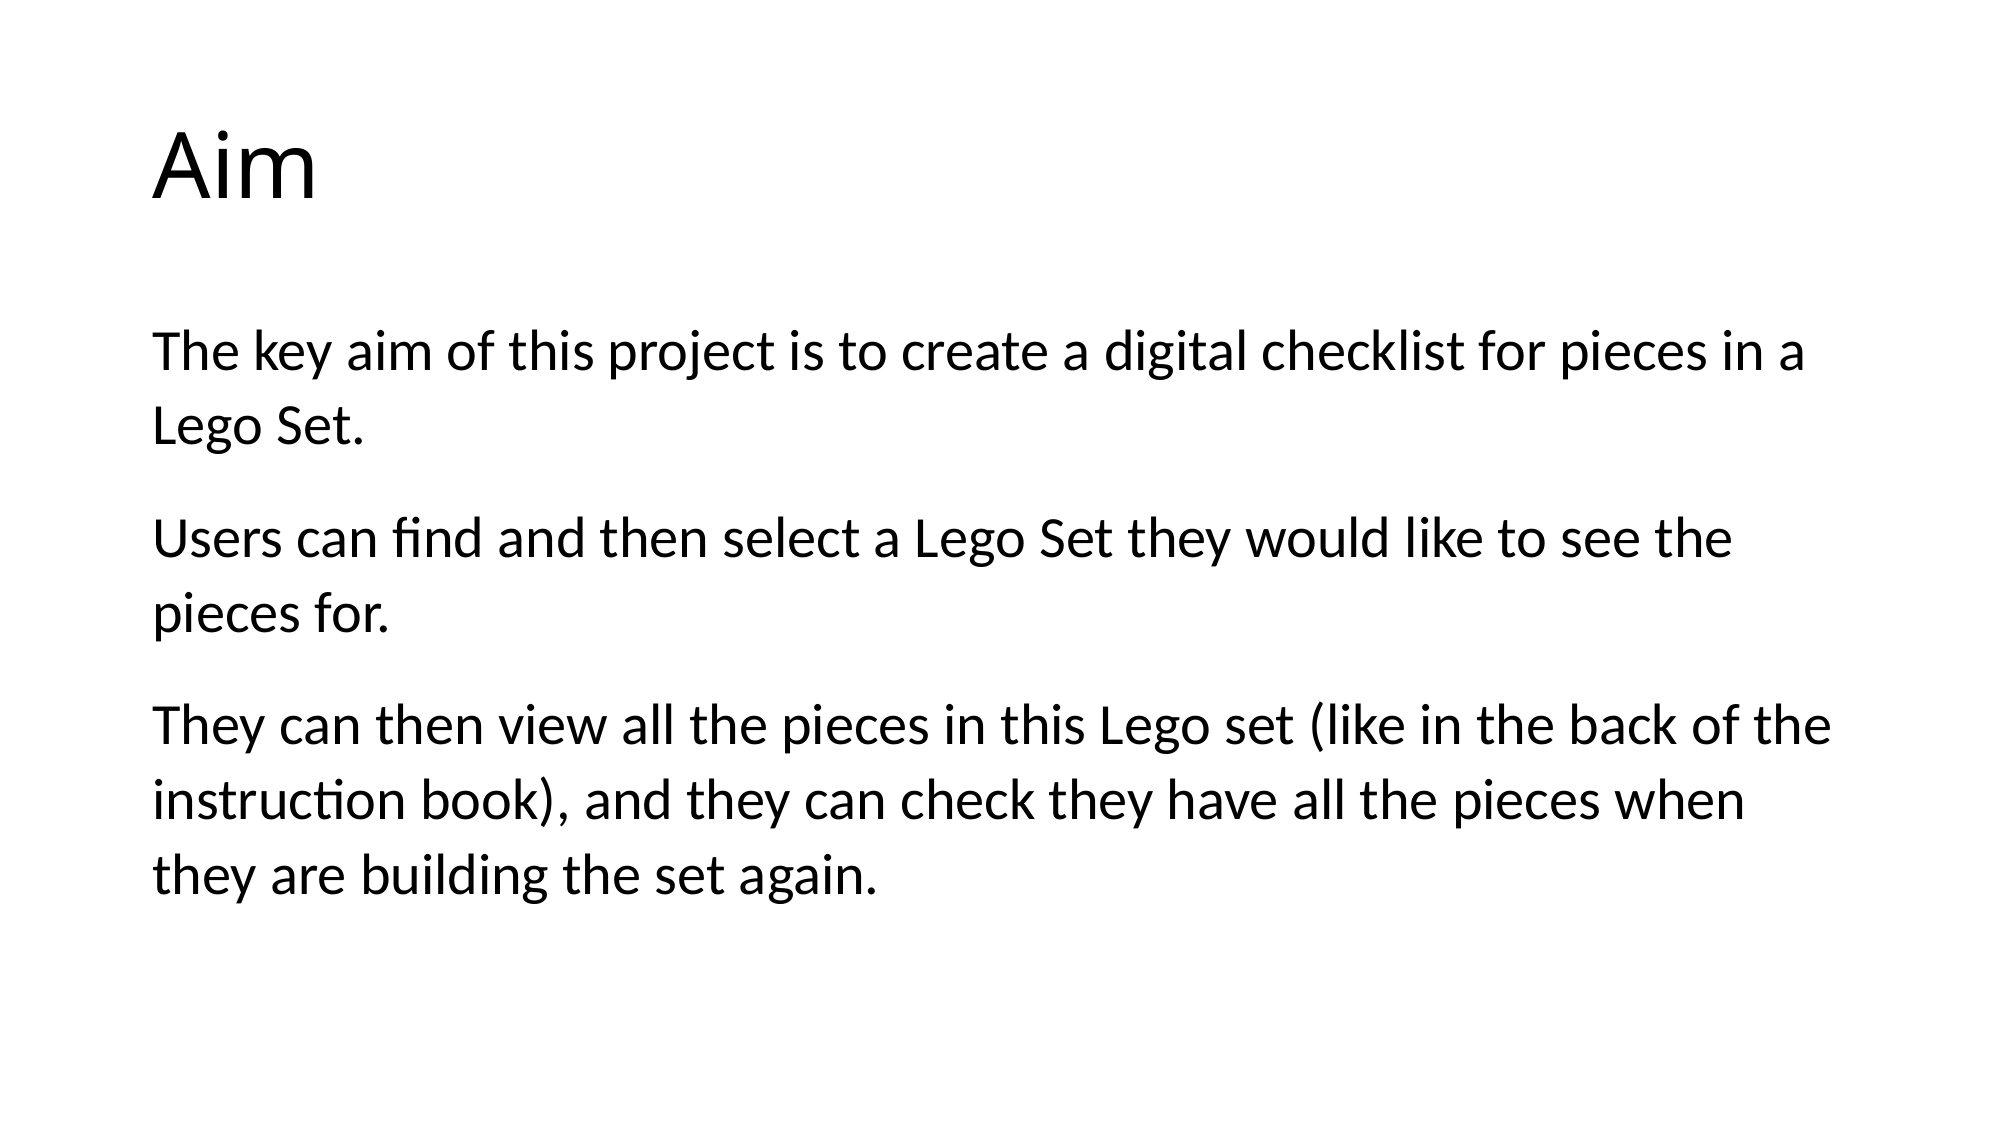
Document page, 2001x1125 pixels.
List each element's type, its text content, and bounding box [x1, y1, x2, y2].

title Aim [137, 59, 1863, 278]
list The key aim of this project is to create a digital checklist for pieces in a Lego Set. Users can find and then select a Lego Set they would like to see the pieces for. They can then view all the pieces in this Lego set (like in the back of the instruction book), and they can check they have all the pieces when they are building the set again. [137, 299, 1863, 1014]
